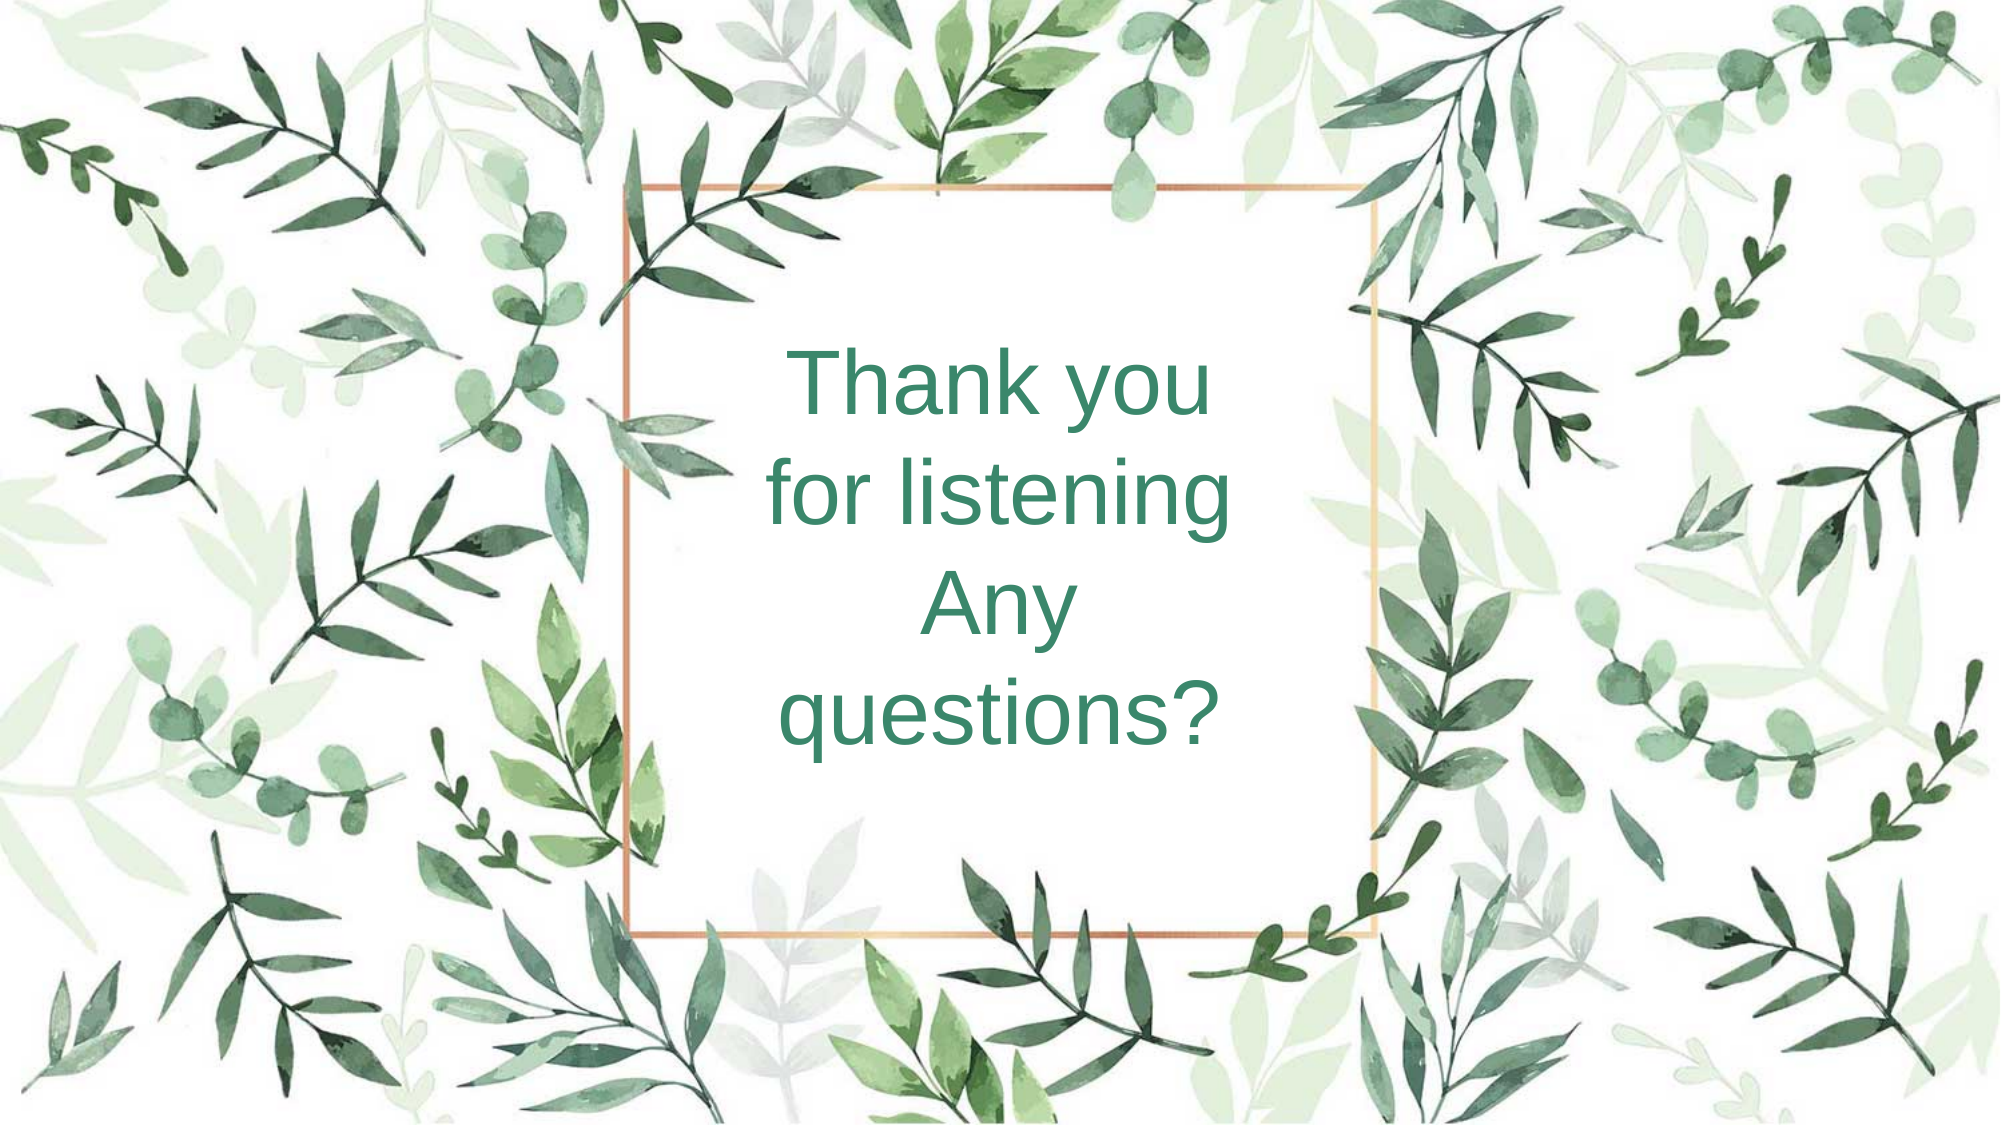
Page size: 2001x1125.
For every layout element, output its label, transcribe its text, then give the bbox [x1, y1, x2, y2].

picture [0, 0, 2001, 1125]
text_box Thank you for listening Any questions? [738, 315, 1262, 770]
